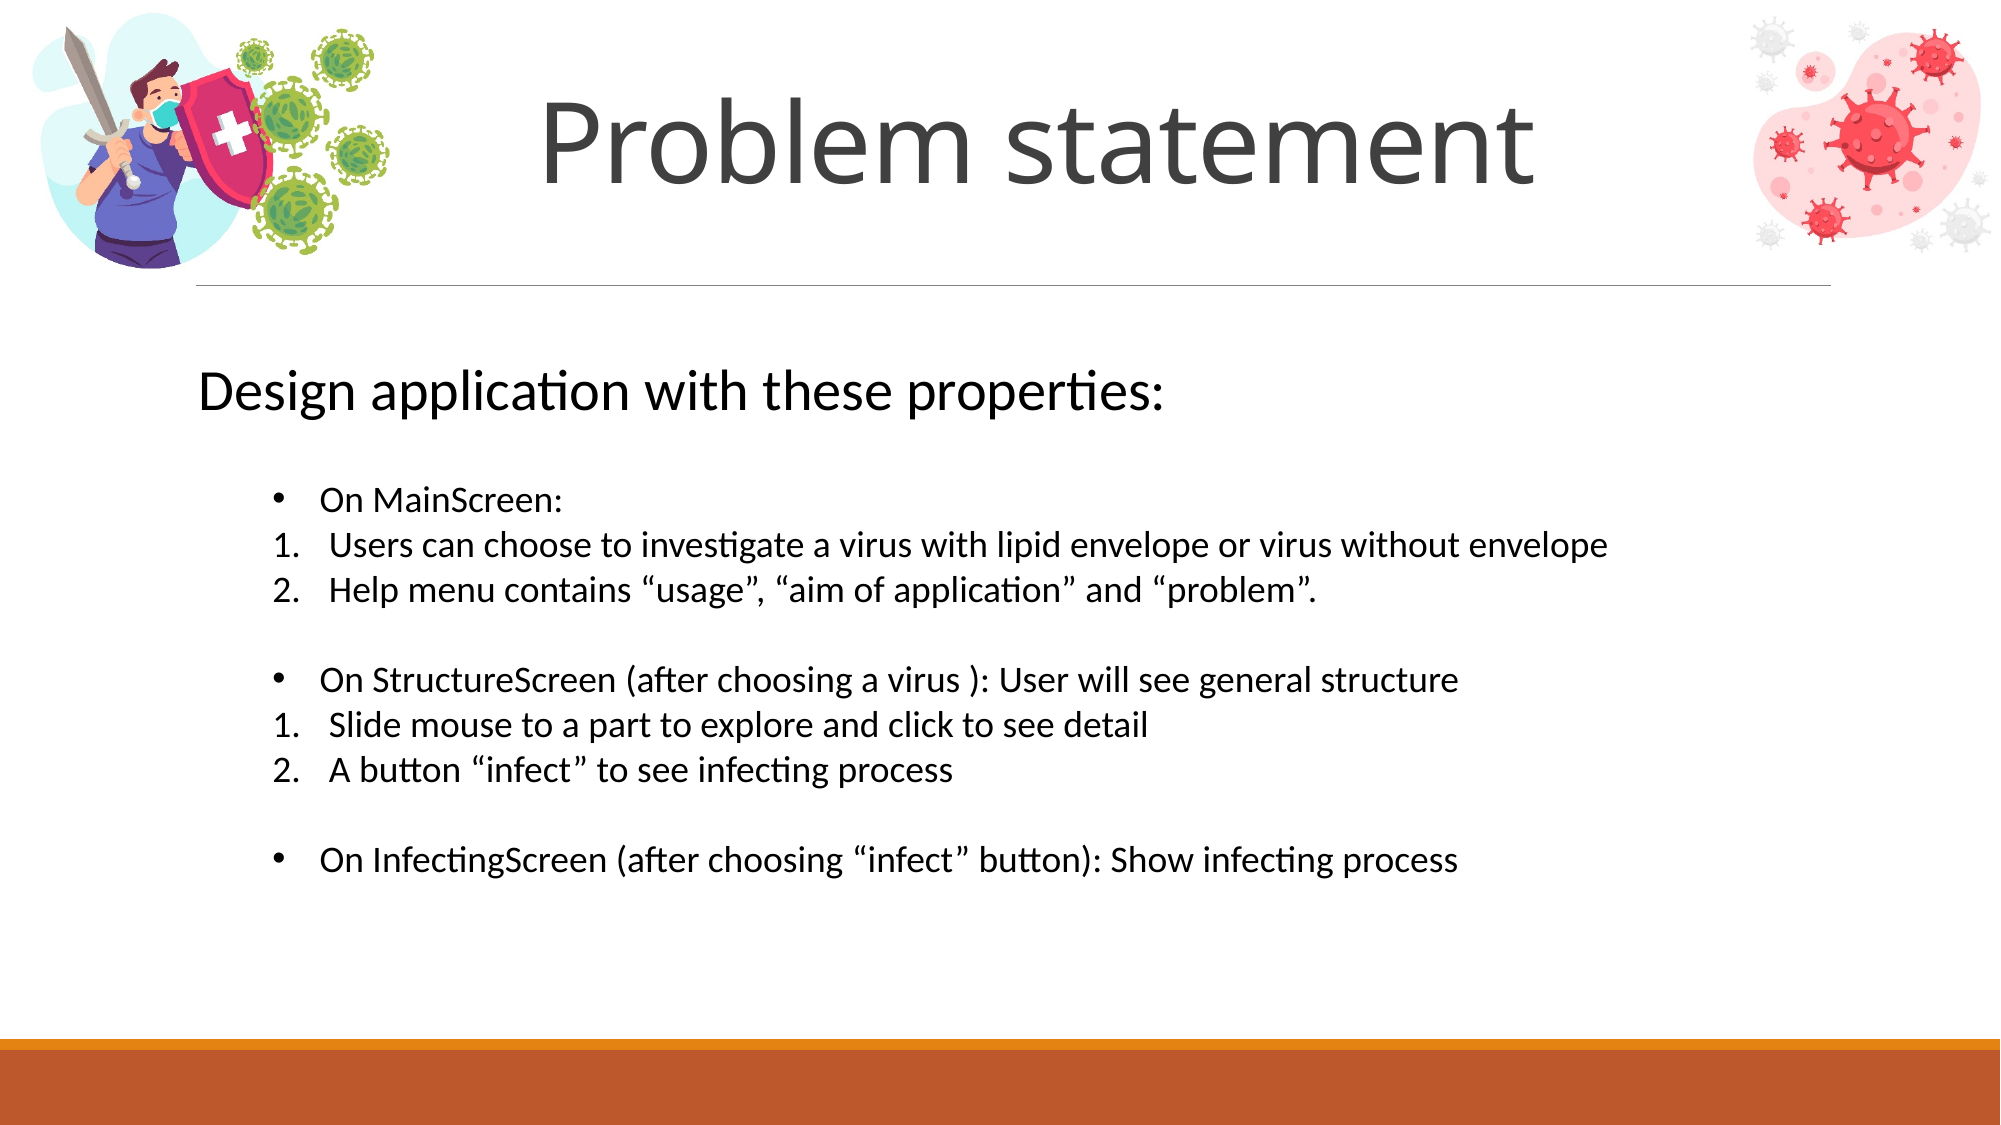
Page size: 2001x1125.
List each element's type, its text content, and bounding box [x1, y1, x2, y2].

picture [1732, 0, 2000, 268]
text_box Design application with these properties: [183, 345, 1195, 430]
picture [0, 0, 423, 282]
text_box On MainScreen: Users can choose to investigate a virus with lipid envelope or virus without envelope Help menu contains “usage”, “aim of application” and “problem”. On StructureScreen (after choosing a virus ): User will see general structure Slide mouse to a part to explore and click to see detail A button “infect” to see infecting process On InfectingScreen (after choosing “infect” button): Show infecting process [257, 467, 1625, 933]
text_box Problem statement [430, 52, 1729, 214]
